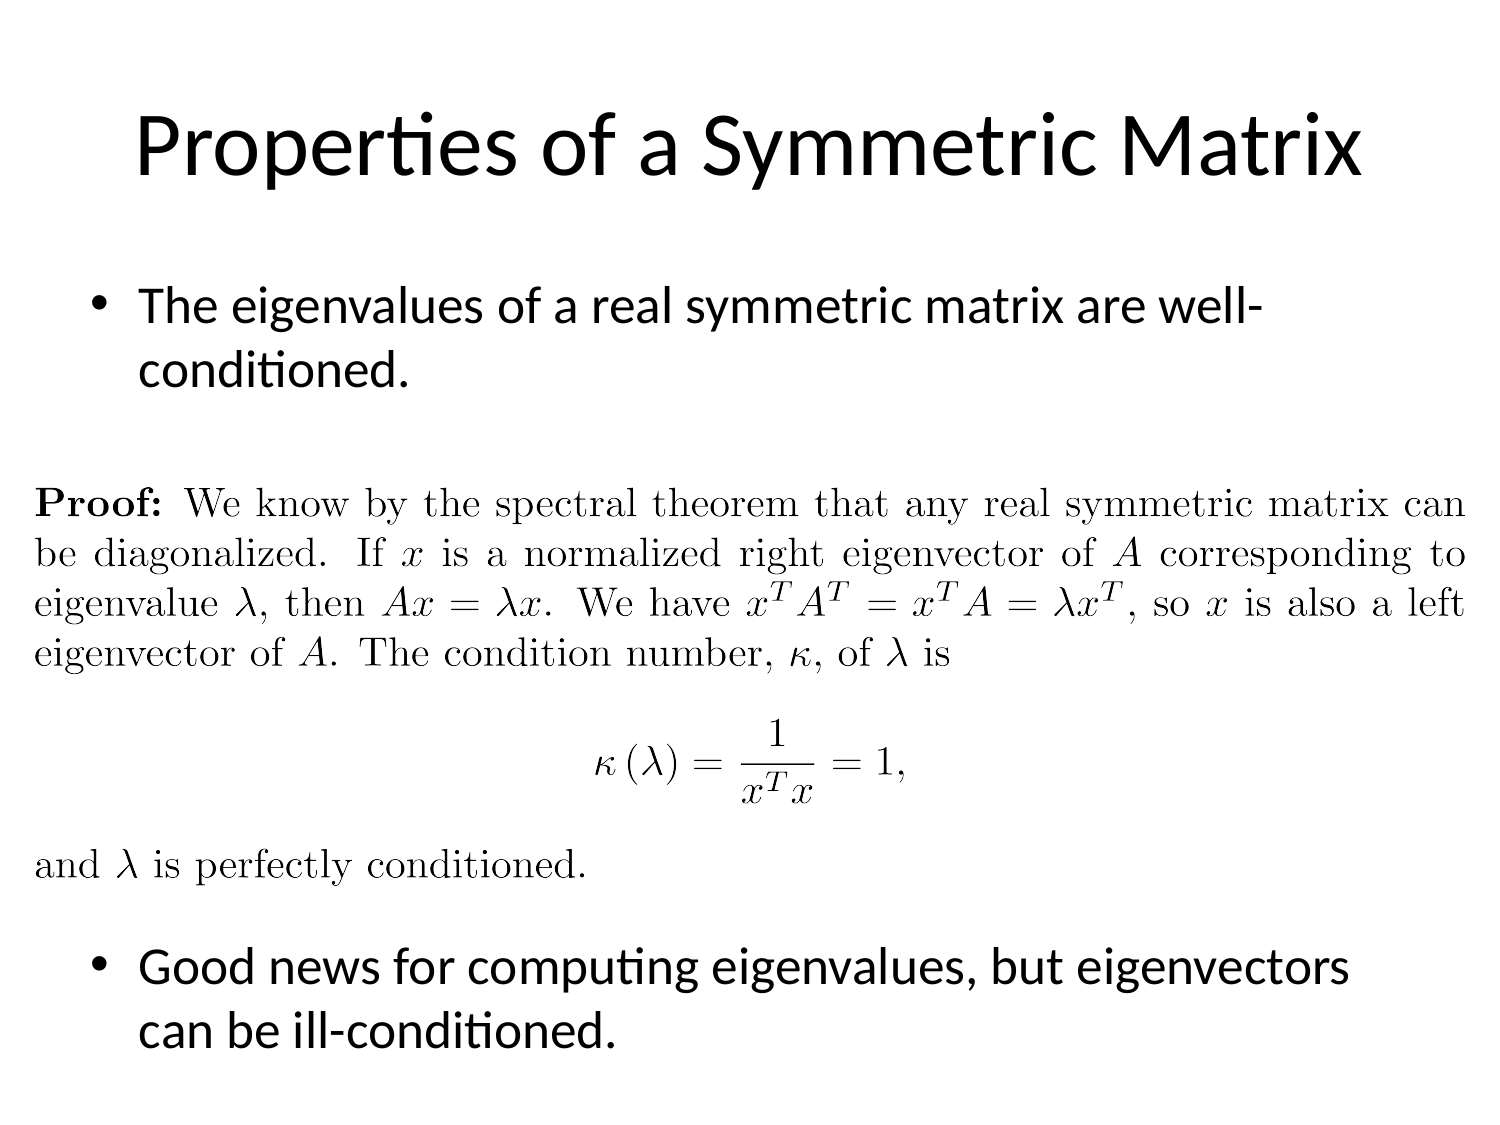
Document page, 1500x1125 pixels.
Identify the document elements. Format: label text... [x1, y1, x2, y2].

list The eigenvalues of a real symmetric matrix are well-conditioned. Good news for computing eigenvalues, but eigenvectors can be ill-conditioned. [75, 894, 1425, 1075]
picture [34, 487, 1466, 886]
title Properties of a Symmetric Matrix [75, 45, 1425, 233]
list The eigenvalues of a real symmetric matrix are well-conditioned. Good news for computing eigenvalues, but eigenvectors can be ill-conditioned. [75, 262, 1425, 485]
